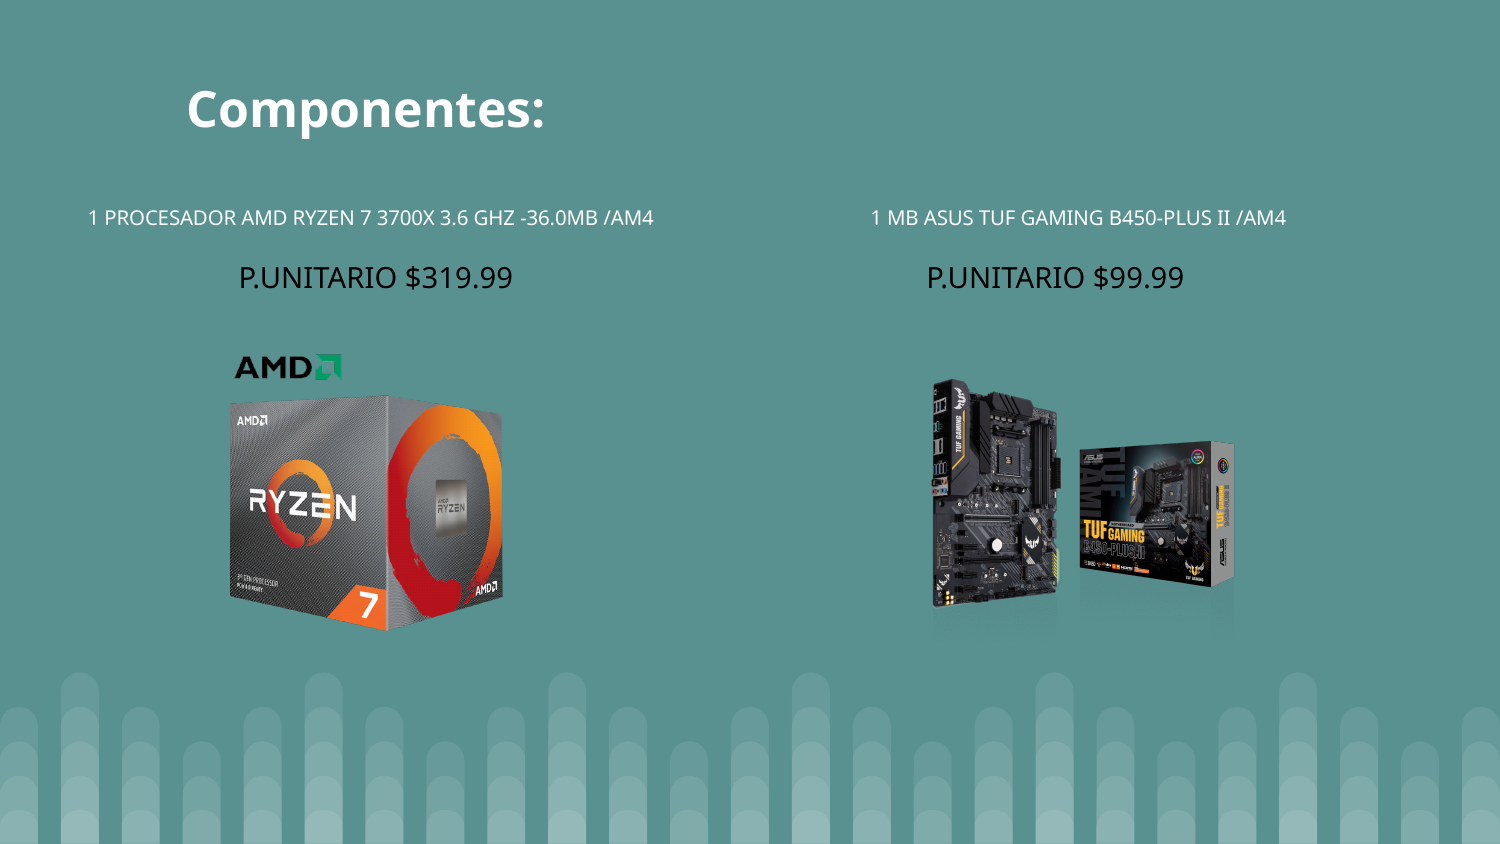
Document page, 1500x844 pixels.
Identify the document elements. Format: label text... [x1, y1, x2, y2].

text_box P.UNITARIO $319.99 [223, 244, 557, 309]
picture [903, 309, 1246, 652]
picture [195, 321, 538, 664]
title Componentes: [141, 81, 592, 133]
list 1 PROCESADOR AMD RYZEN 7 3700X 3.6 GHZ -36.0MB /AM4 [0, 185, 769, 245]
text_box P.UNITARIO $99.99 [911, 244, 1245, 308]
list 1 MB ASUS TUF GAMING B450-PLUS II /AM4 [769, 185, 1477, 245]
